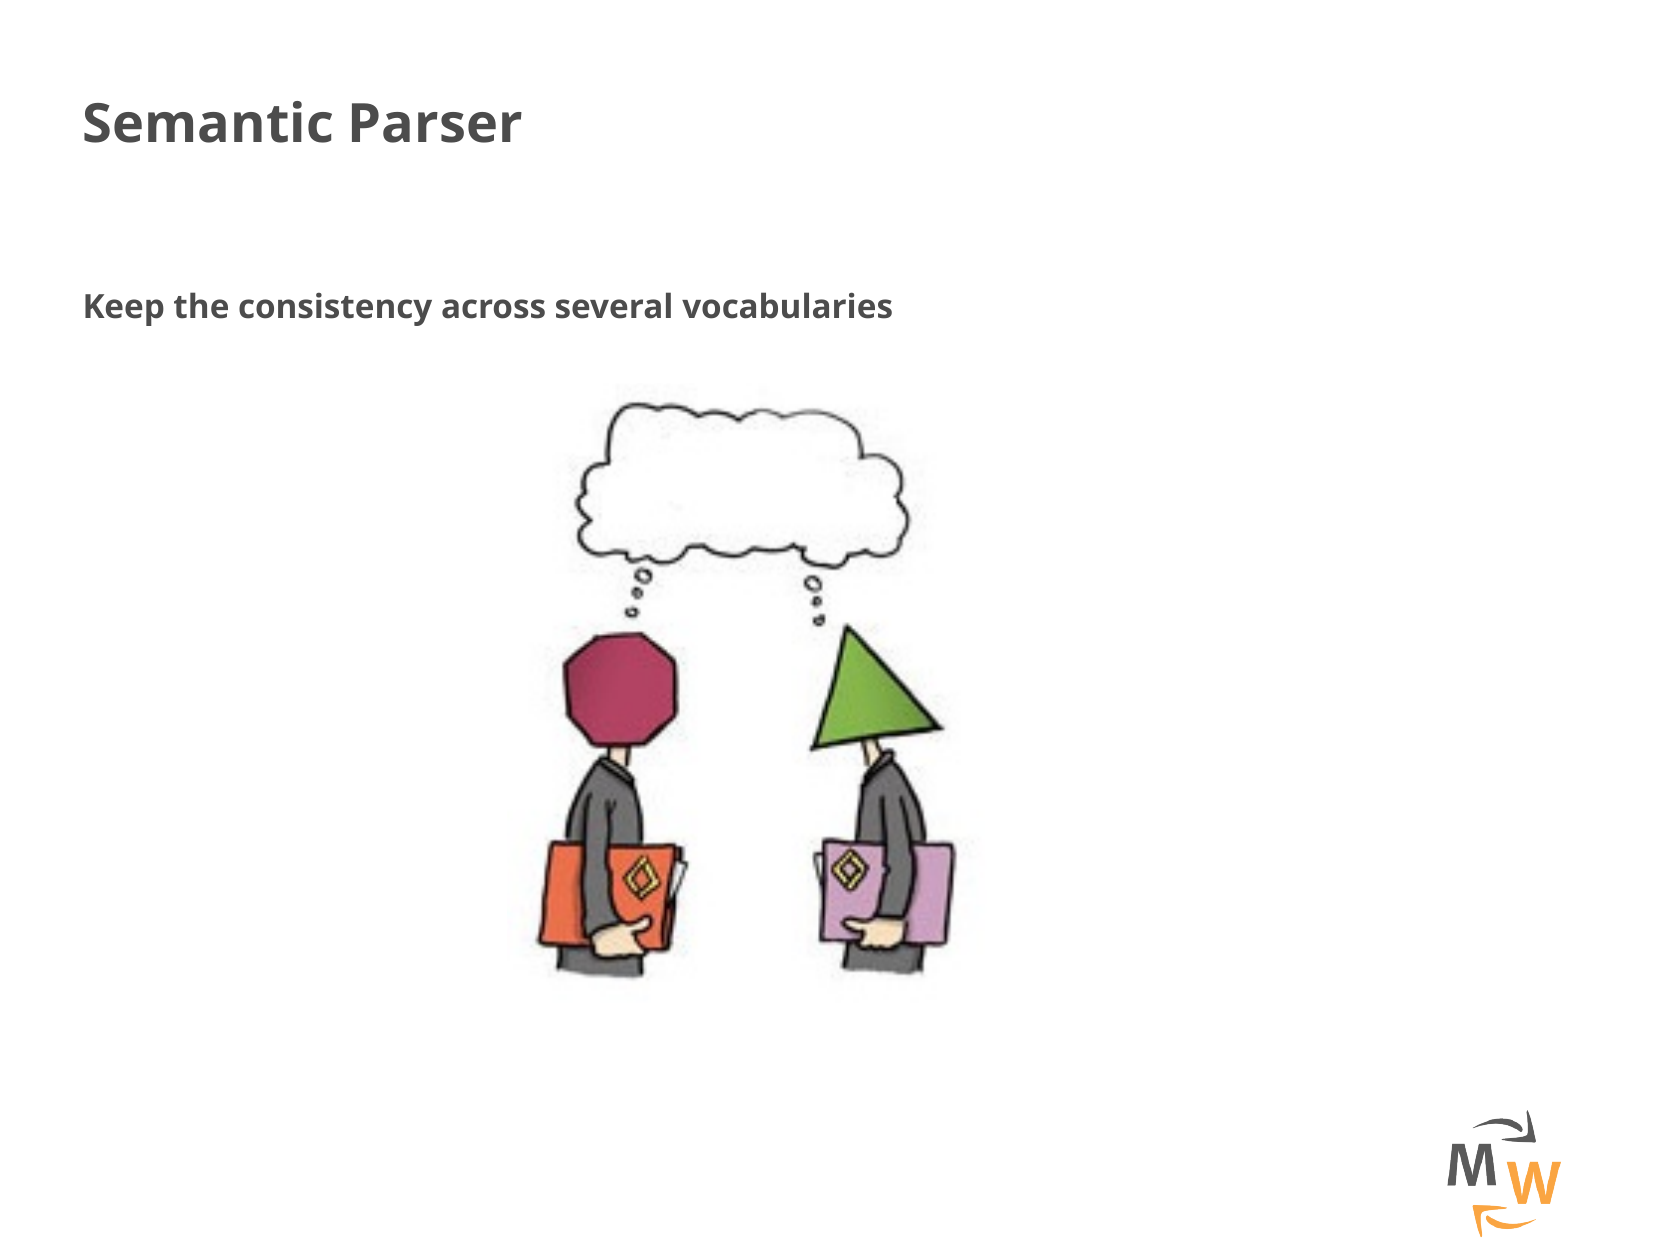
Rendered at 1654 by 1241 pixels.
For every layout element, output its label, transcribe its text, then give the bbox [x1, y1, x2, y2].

picture [1437, 1107, 1571, 1240]
picture [507, 383, 987, 1024]
list Keep the consistency across several vocabularies [82, 286, 1571, 1105]
title Semantic Parser [82, 49, 1571, 198]
